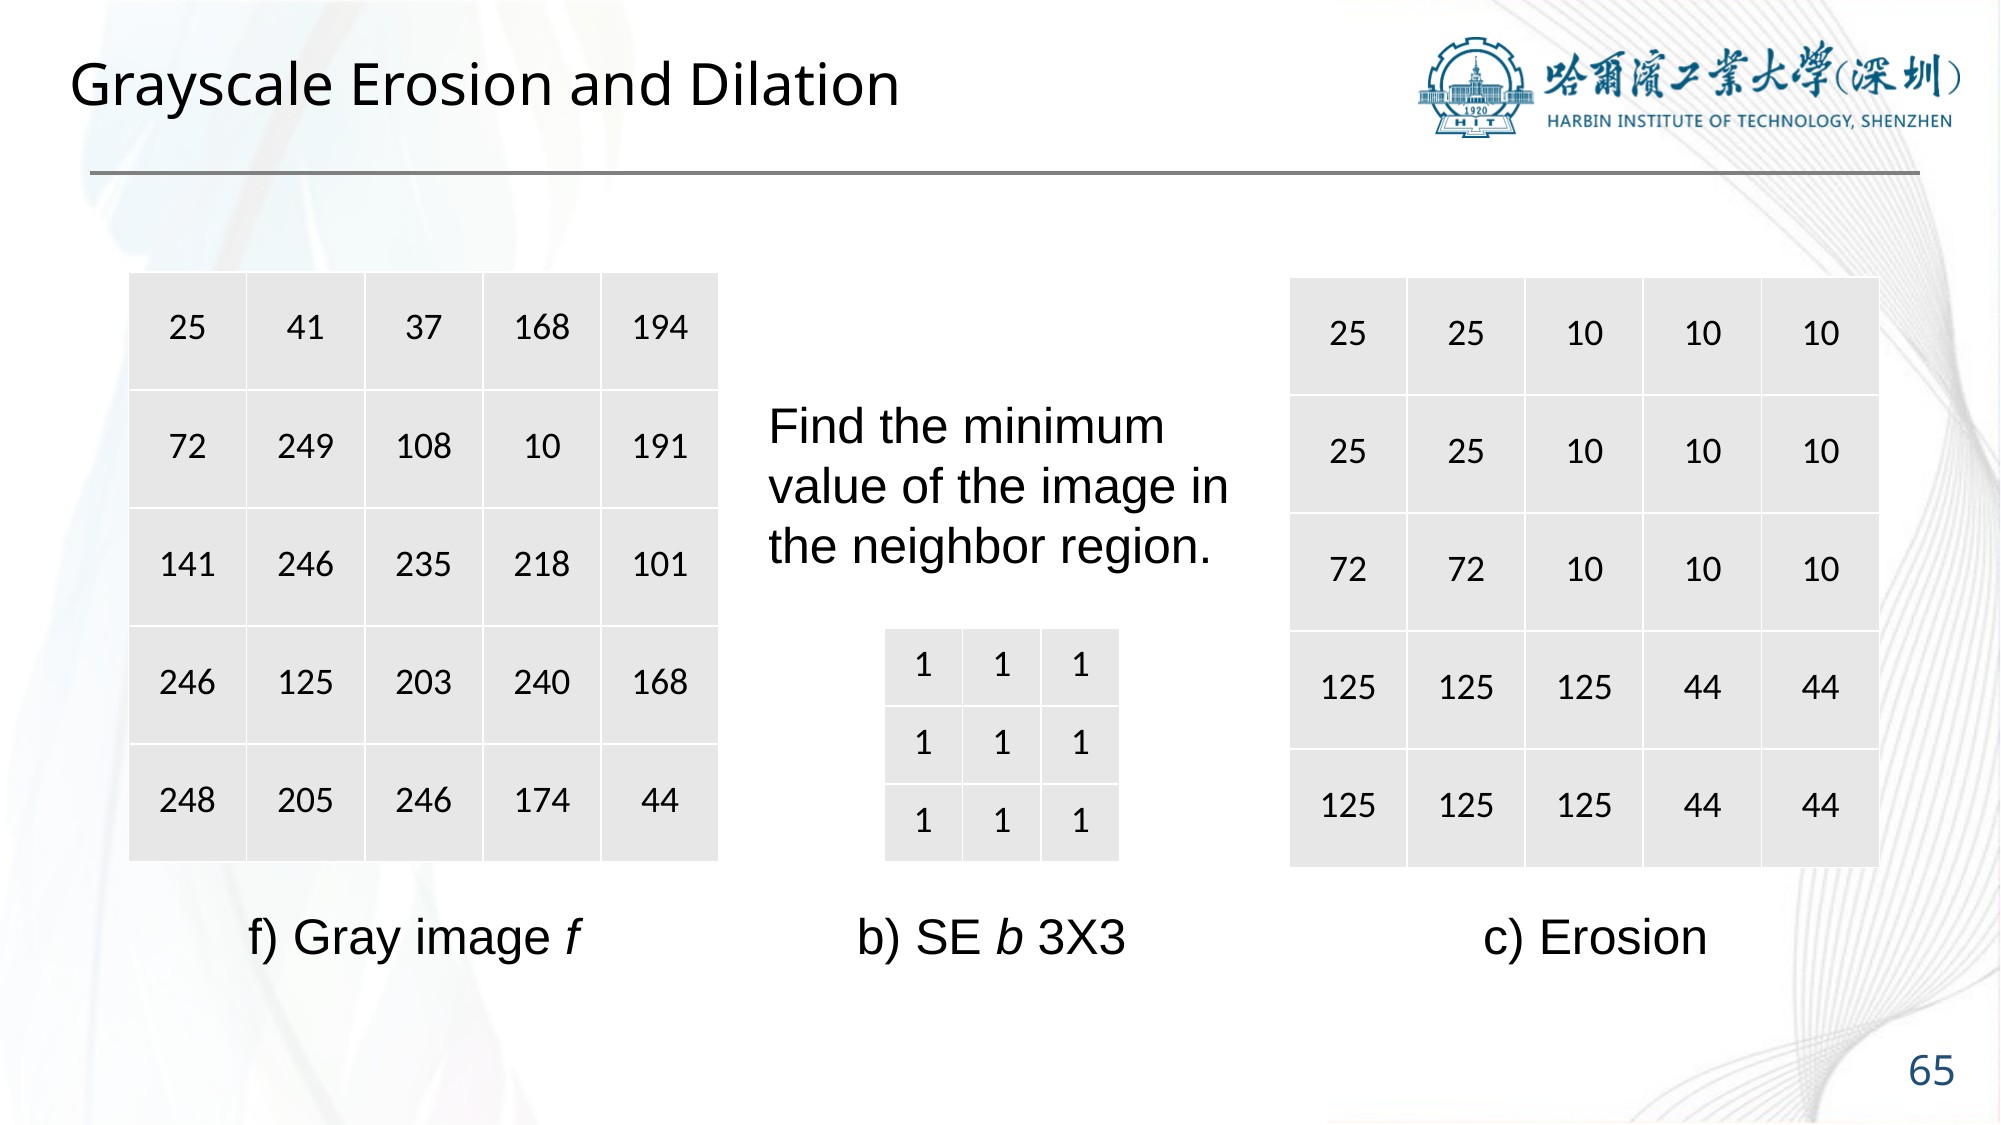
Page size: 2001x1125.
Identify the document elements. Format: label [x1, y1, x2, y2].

table_header [1762, 278, 1879, 394]
table_cell [129, 745, 246, 861]
table_cell [247, 509, 364, 625]
text_box [842, 896, 1218, 972]
table_cell [1526, 396, 1642, 512]
table_cell [1526, 514, 1642, 630]
table_cell [602, 509, 718, 625]
table_header [366, 273, 482, 389]
table_cell [1762, 514, 1879, 630]
table_header [602, 273, 718, 389]
table_cell [1644, 750, 1761, 867]
table_cell [1042, 707, 1119, 783]
text_box [753, 386, 1283, 582]
table_cell [247, 745, 364, 861]
table_cell [1408, 514, 1524, 630]
table_cell [885, 707, 962, 783]
table_cell [247, 627, 364, 743]
table_header [247, 273, 364, 389]
table_cell [602, 745, 718, 861]
table_cell [1290, 750, 1406, 867]
table_header [885, 629, 962, 705]
table_cell [1290, 514, 1406, 630]
table_cell [885, 785, 962, 861]
table_cell [963, 785, 1040, 861]
table_cell [129, 627, 246, 743]
slide_number [1521, 1042, 1972, 1103]
table_cell [1644, 396, 1761, 512]
table_cell [484, 509, 600, 625]
table_cell [484, 391, 600, 507]
table_cell [1644, 632, 1761, 748]
table_cell [129, 391, 246, 507]
table_cell [1762, 396, 1879, 512]
table_cell [1408, 632, 1524, 748]
table_cell [1526, 750, 1642, 867]
table_cell [963, 707, 1040, 783]
text_box [1468, 896, 1844, 972]
table_header [484, 273, 600, 389]
picture [0, 0, 2001, 1125]
table_header [1644, 278, 1761, 394]
table_cell [1290, 632, 1406, 748]
table_cell [1042, 785, 1119, 861]
table_cell [602, 627, 718, 743]
table_cell [1526, 632, 1642, 748]
table_cell [1762, 750, 1879, 867]
table_cell [484, 627, 600, 743]
table_header [1042, 629, 1119, 705]
title [54, 0, 1385, 174]
table_cell [1408, 396, 1524, 512]
table_header [129, 273, 246, 389]
table_cell [366, 391, 482, 507]
table_cell [1762, 632, 1879, 748]
table_cell [129, 509, 246, 625]
table_cell [1290, 396, 1406, 512]
table_header [1290, 278, 1406, 394]
table_cell [602, 391, 718, 507]
table_cell [1408, 750, 1524, 867]
table_cell [366, 509, 482, 625]
table_header [1408, 278, 1524, 394]
text_box [233, 896, 609, 972]
table_cell [484, 745, 600, 861]
table_header [963, 629, 1040, 705]
table_cell [366, 745, 482, 861]
table_cell [1644, 514, 1761, 630]
table_header [1526, 278, 1642, 394]
table_cell [247, 391, 364, 507]
table_cell [366, 627, 482, 743]
